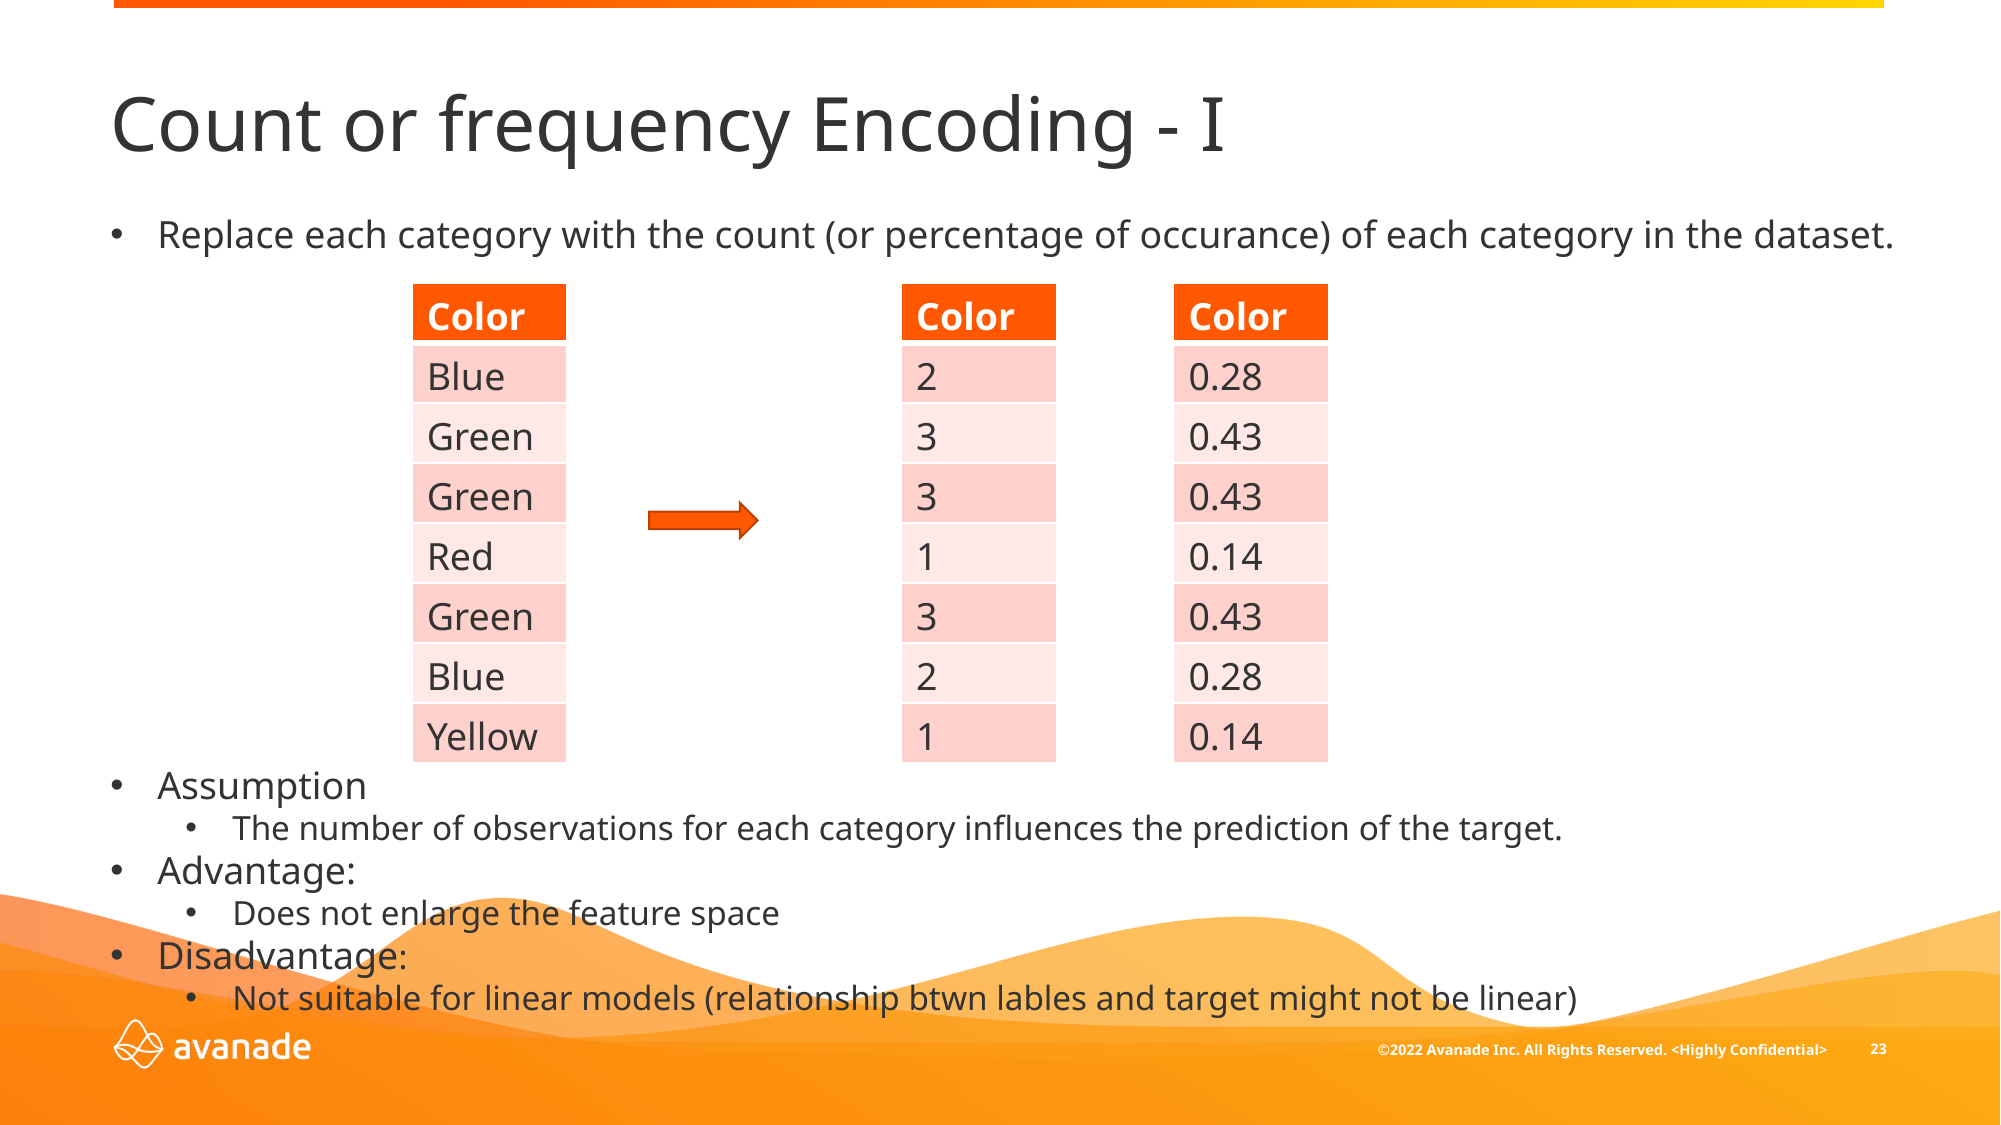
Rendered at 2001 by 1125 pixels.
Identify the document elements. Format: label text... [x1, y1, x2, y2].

table_cell 0.14 [1174, 524, 1328, 582]
table_cell Green [413, 404, 566, 462]
table_cell Blue [413, 644, 566, 702]
table_cell 0.14 [1174, 704, 1328, 762]
table_cell 0.43 [1174, 464, 1328, 522]
table_cell Green [413, 584, 566, 642]
table_cell 2 [902, 644, 1056, 702]
table_cell Yellow [413, 704, 566, 762]
table_cell Red [413, 524, 566, 582]
text_box Assumption The number of observations for each category influences the prediction of the target. [95, 754, 1914, 839]
table_cell 3 [902, 464, 1056, 522]
text_box [648, 500, 760, 541]
table_cell Green [413, 464, 566, 522]
text_box Advantage: Does not enlarge the feature space Disadvantage: Not suitable for linear models (relationship btwn lables and target might not be linear) [95, 839, 1914, 1025]
table_cell 1 [902, 704, 1056, 762]
picture [0, 145, 2000, 1125]
table_header Color [1174, 284, 1328, 340]
table_cell 3 [902, 404, 1056, 462]
table_header Color [902, 284, 1056, 340]
text_box Count or frequency Encoding - I Replace each category with the count (or percentage of occurance) of each category in the dataset. [95, 68, 1914, 264]
table_header Color [413, 284, 566, 340]
table_cell 1 [902, 524, 1056, 582]
table_cell 0.28 [1174, 346, 1328, 402]
table_cell 0.43 [1174, 404, 1328, 462]
table_cell Blue [413, 346, 566, 402]
table_cell 0.43 [1174, 584, 1328, 642]
table_cell 3 [902, 584, 1056, 642]
table_cell 0.28 [1174, 644, 1328, 702]
table_cell 2 [902, 346, 1056, 402]
